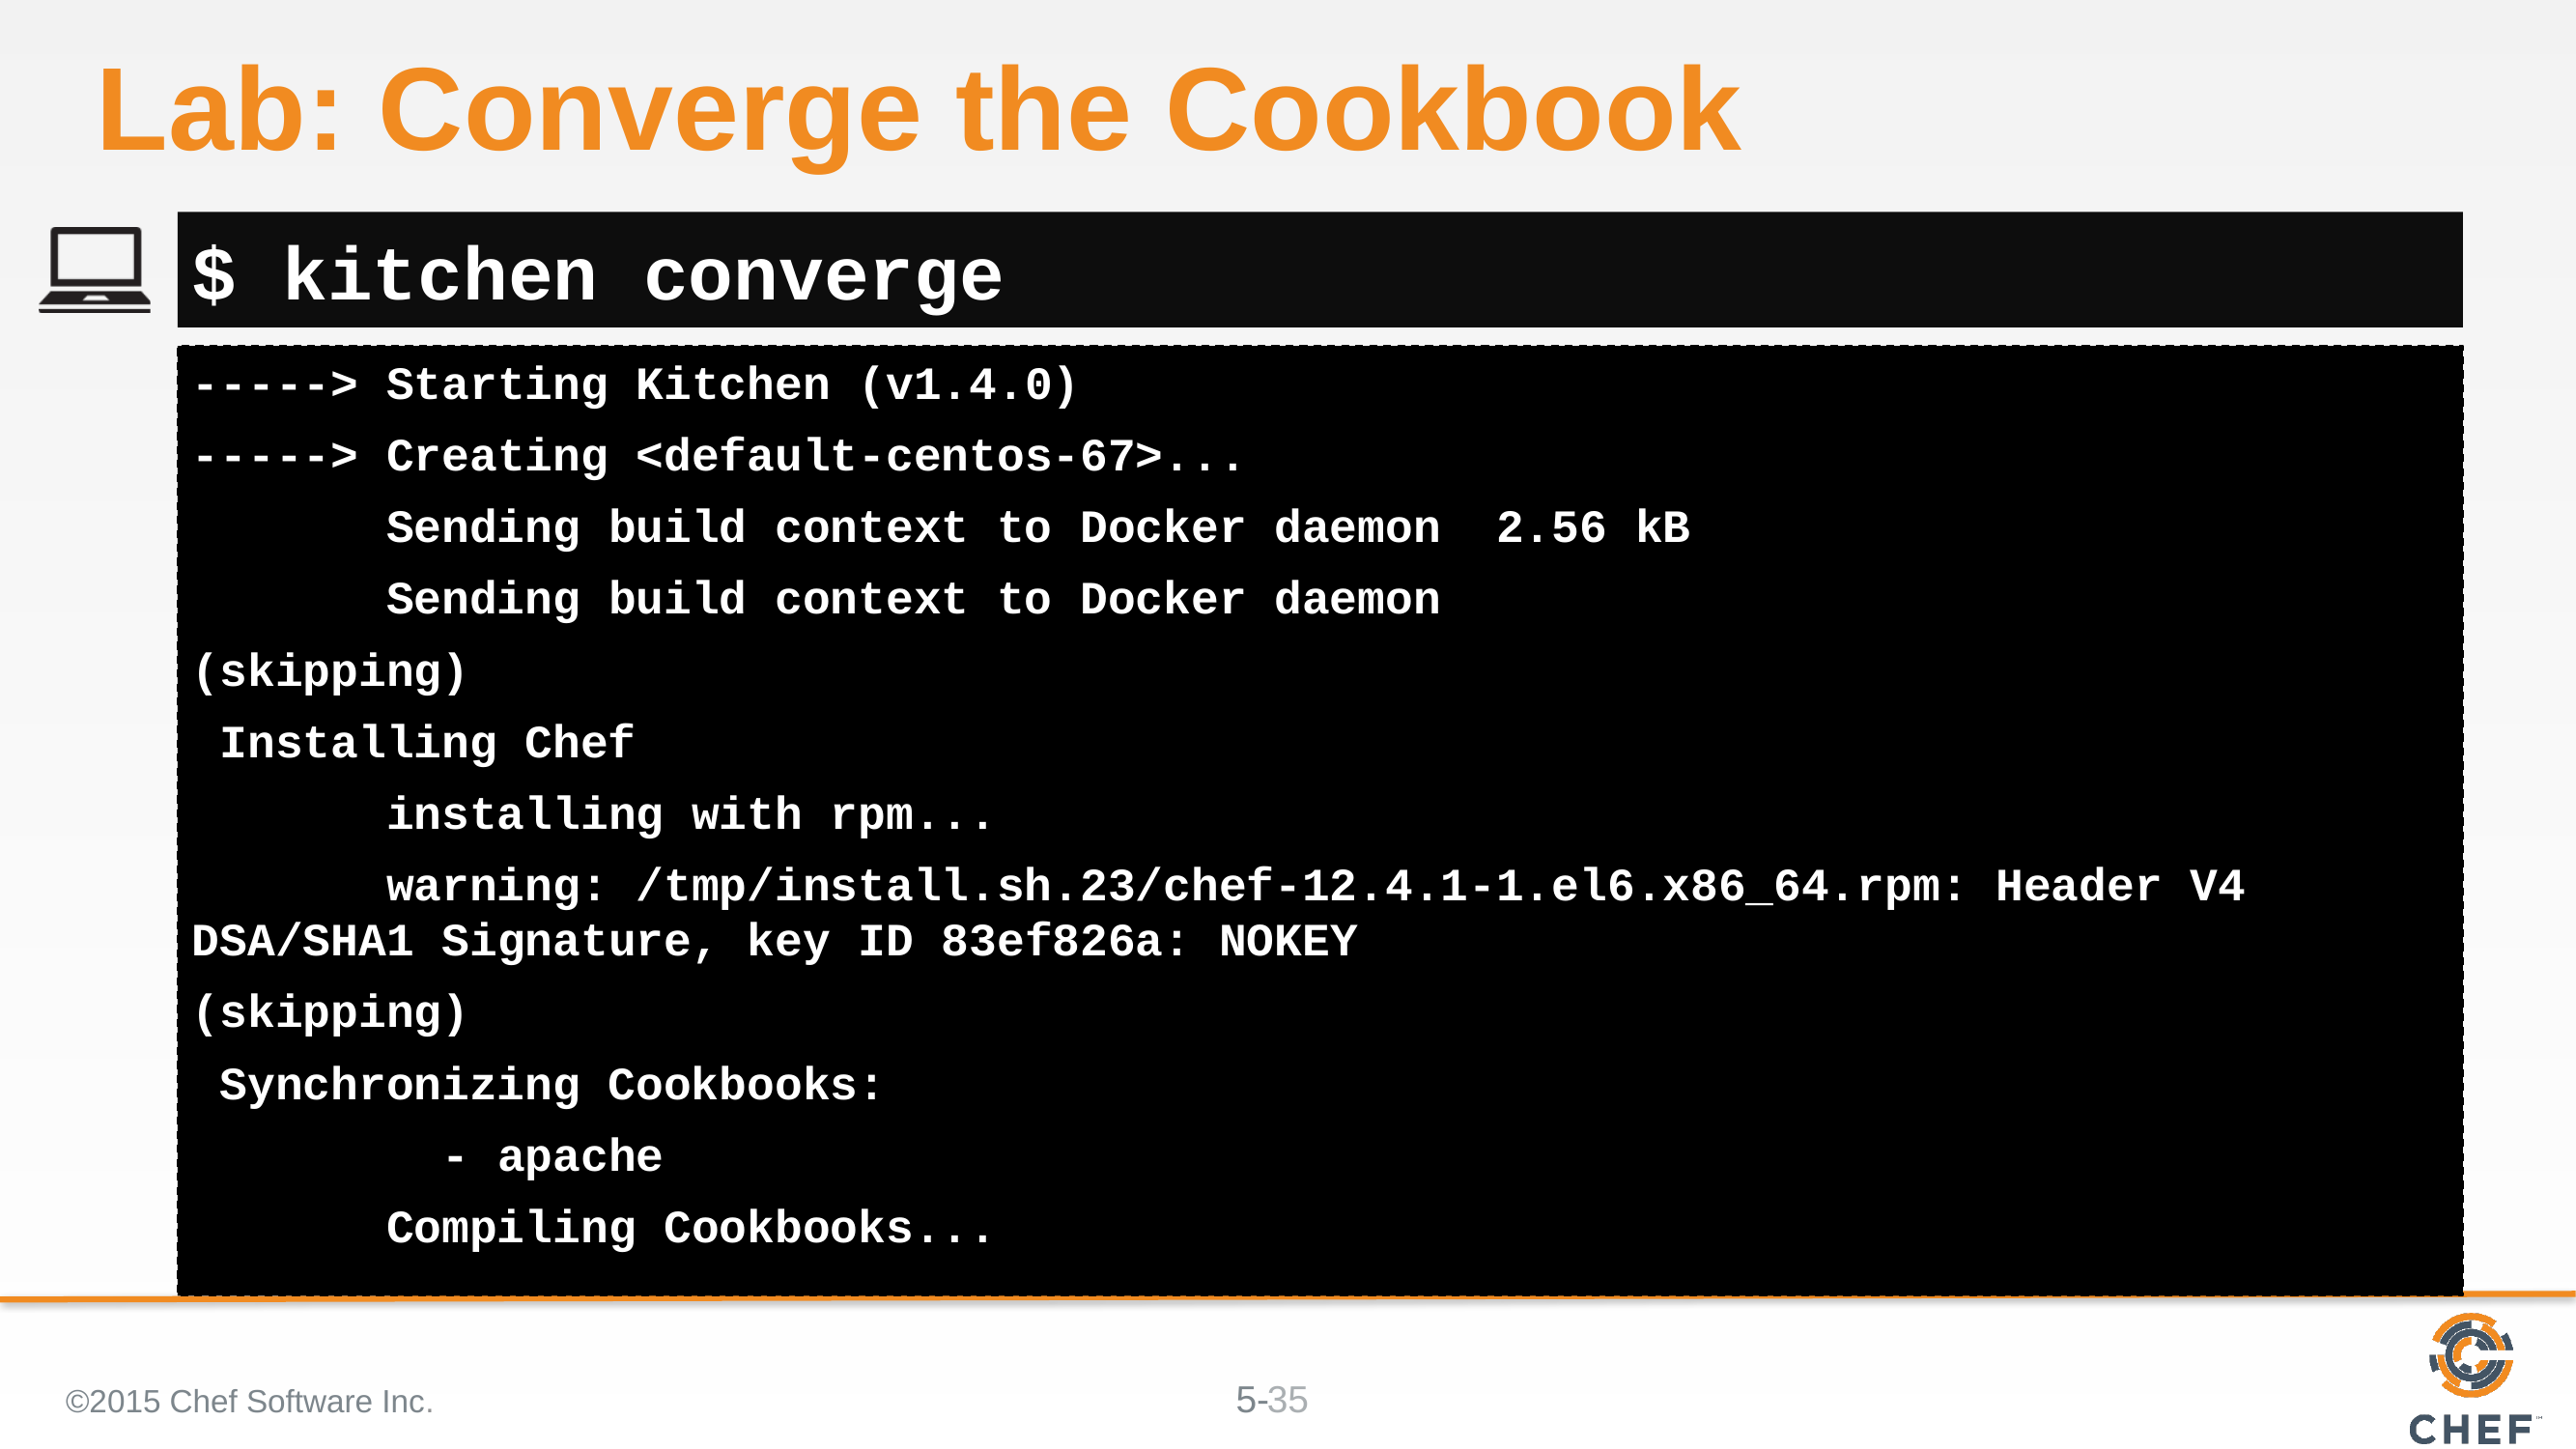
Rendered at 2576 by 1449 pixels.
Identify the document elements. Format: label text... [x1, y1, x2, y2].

slide_number 35 [998, 1359, 1578, 1437]
title Lab: Converge the Cookbook [96, 48, 2463, 180]
list -----> Starting Kitchen (v1.4.0) -----> Creating <default-centos-67>... Sending build context to Docker daemon 2.56 kB Sending build context to Docker daemon (skipping) Installing Chef installing with rpm... warning: /tmp/install.sh.23/chef-12.4.1-1.el6.x86_64.rpm: Header V4 DSA/SHA1 Signature, key ID 83ef826a: NOKEY (skipping) Synchronizing Cookbooks: - apache Compiling Cookbooks... [177, 345, 2464, 1296]
list $ kitchen converge [177, 212, 2463, 327]
footer ©2015 Chef Software Inc. [51, 1359, 952, 1440]
picture [2399, 1297, 2550, 1449]
